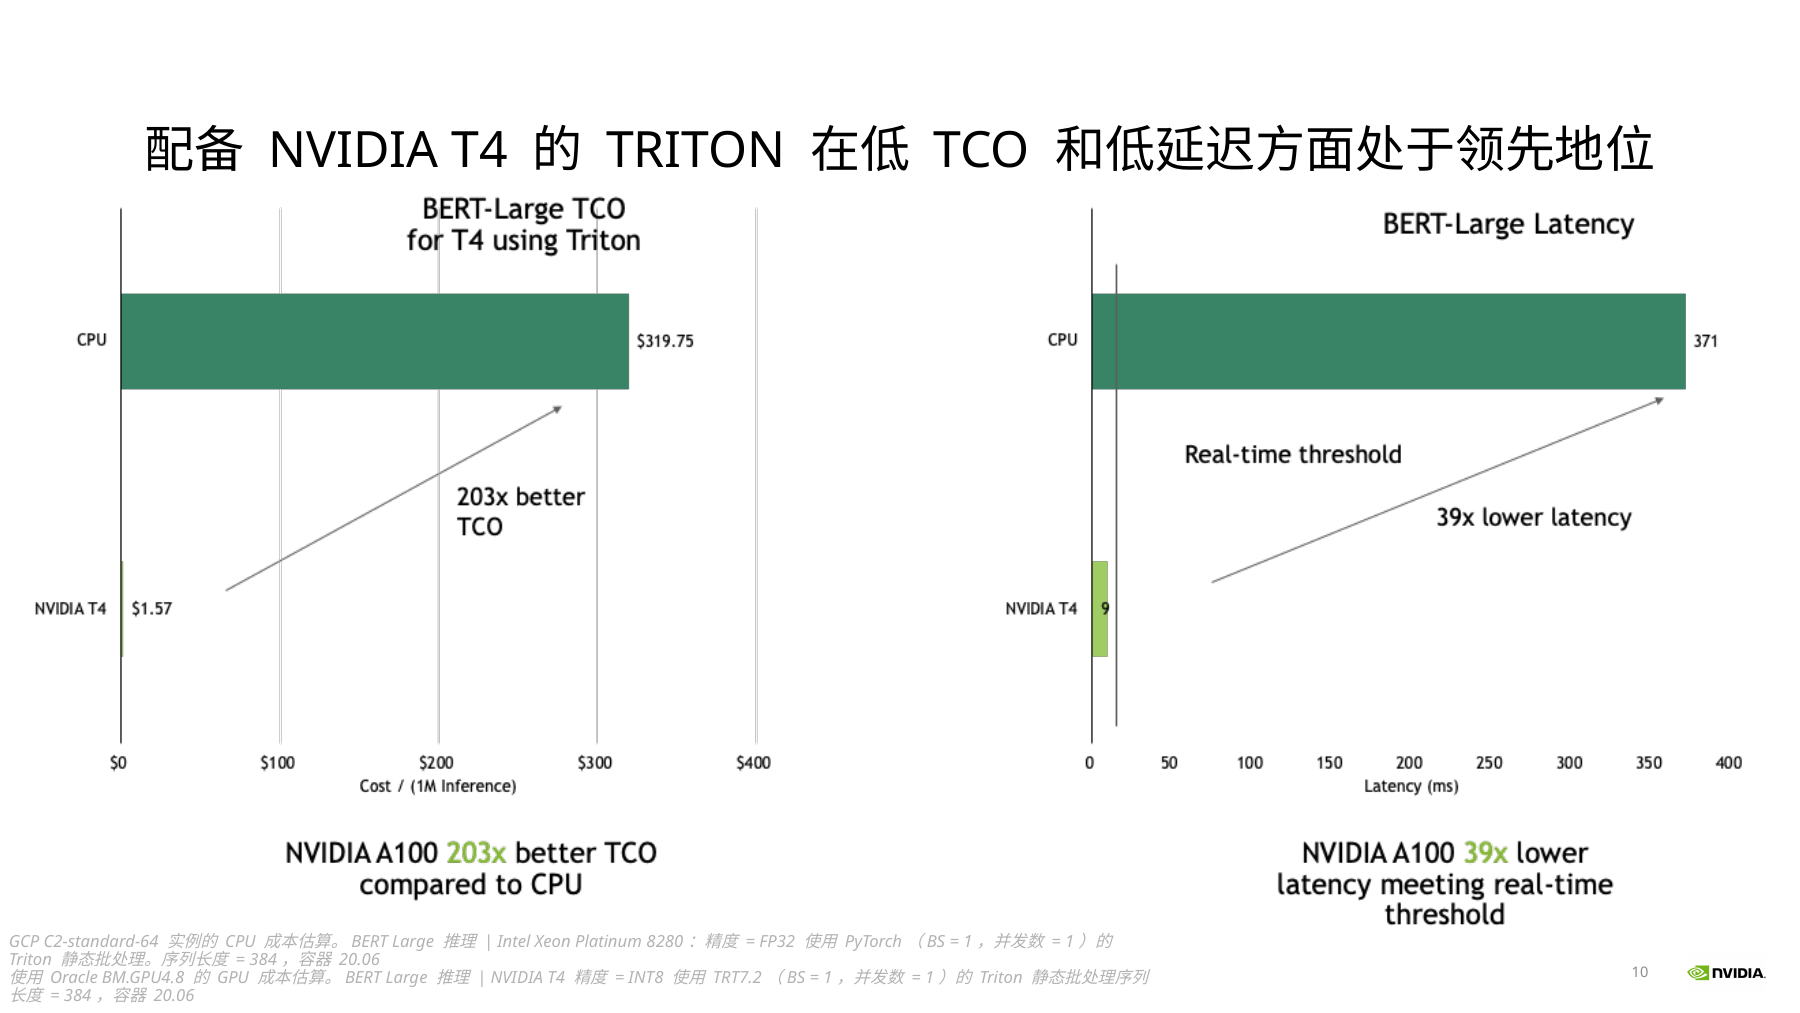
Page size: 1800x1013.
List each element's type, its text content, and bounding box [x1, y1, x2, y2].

title 配备 NVIDIA T4 的 TRITON 在低 TCO 和低延迟方面处于领先地位 [81, 85, 1719, 179]
picture [25, 182, 1776, 949]
text_box GCP C2-standard-64 实例的 CPU 成本估算。BERT Large 推理 | Intel Xeon Platinum 8280：精度 = FP32 使用 PyTorch（BS = 1，并发数 = 1）的 Triton 静态批处理。序列长度 = 384，容器 20.06 使用 Oracle BM.GPU4.8 的 GPU 成本估算。BERT Large 推理 | NVIDIA T4 精度 = INT8 使用 TRT7.2（BS = 1，并发数 = 1）的 Triton 静态批处理序列长度 = 384，容器 20.06 [0, 928, 1162, 1010]
picture [1687, 953, 1766, 993]
